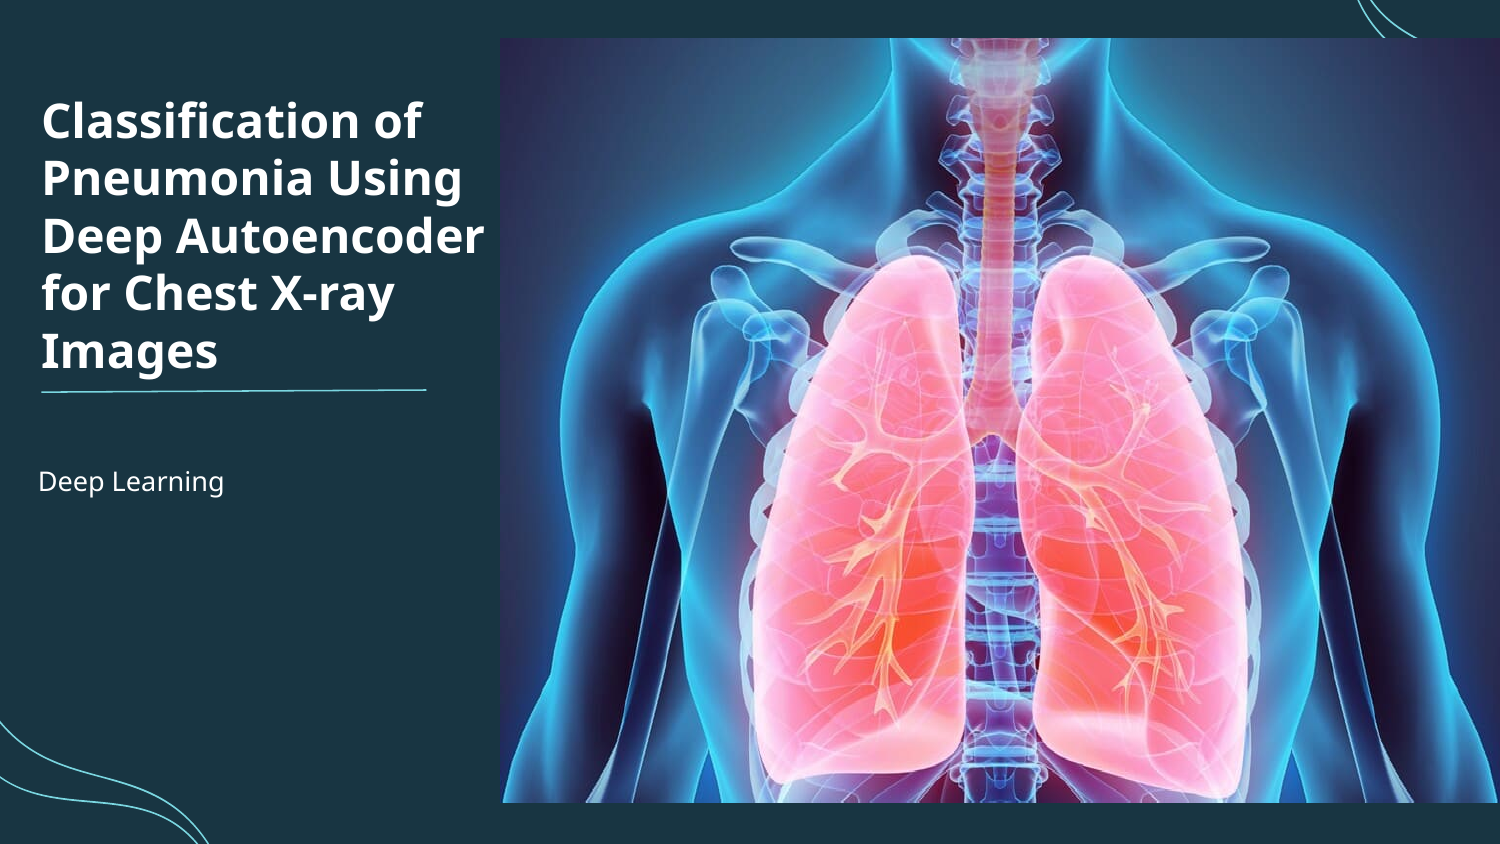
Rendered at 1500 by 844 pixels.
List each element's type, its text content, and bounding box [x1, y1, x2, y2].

subtitle Deep Learning [0, 449, 494, 762]
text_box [41, 389, 427, 393]
picture [499, 38, 1500, 803]
title Classification of Pneumonia Using Deep Autoencoder for Chest X-ray Images [25, 182, 494, 443]
